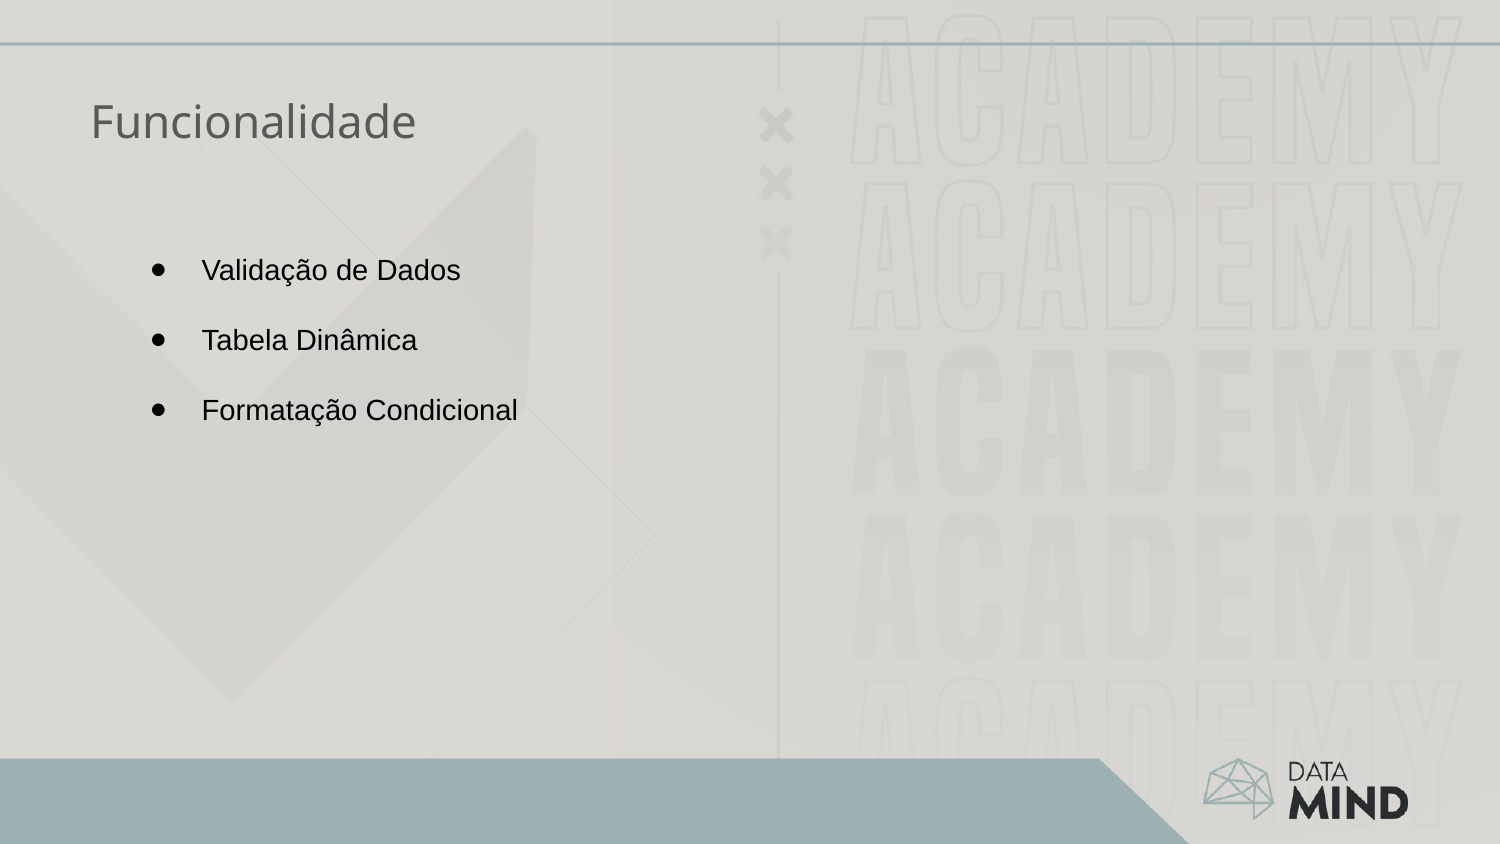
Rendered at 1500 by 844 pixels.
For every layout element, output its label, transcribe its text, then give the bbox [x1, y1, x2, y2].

text_box Validação de Dados Tabela Dinâmica Formatação Condicional [111, 236, 1228, 616]
title Funcionalidade [75, 77, 1421, 178]
picture [0, 0, 1500, 844]
